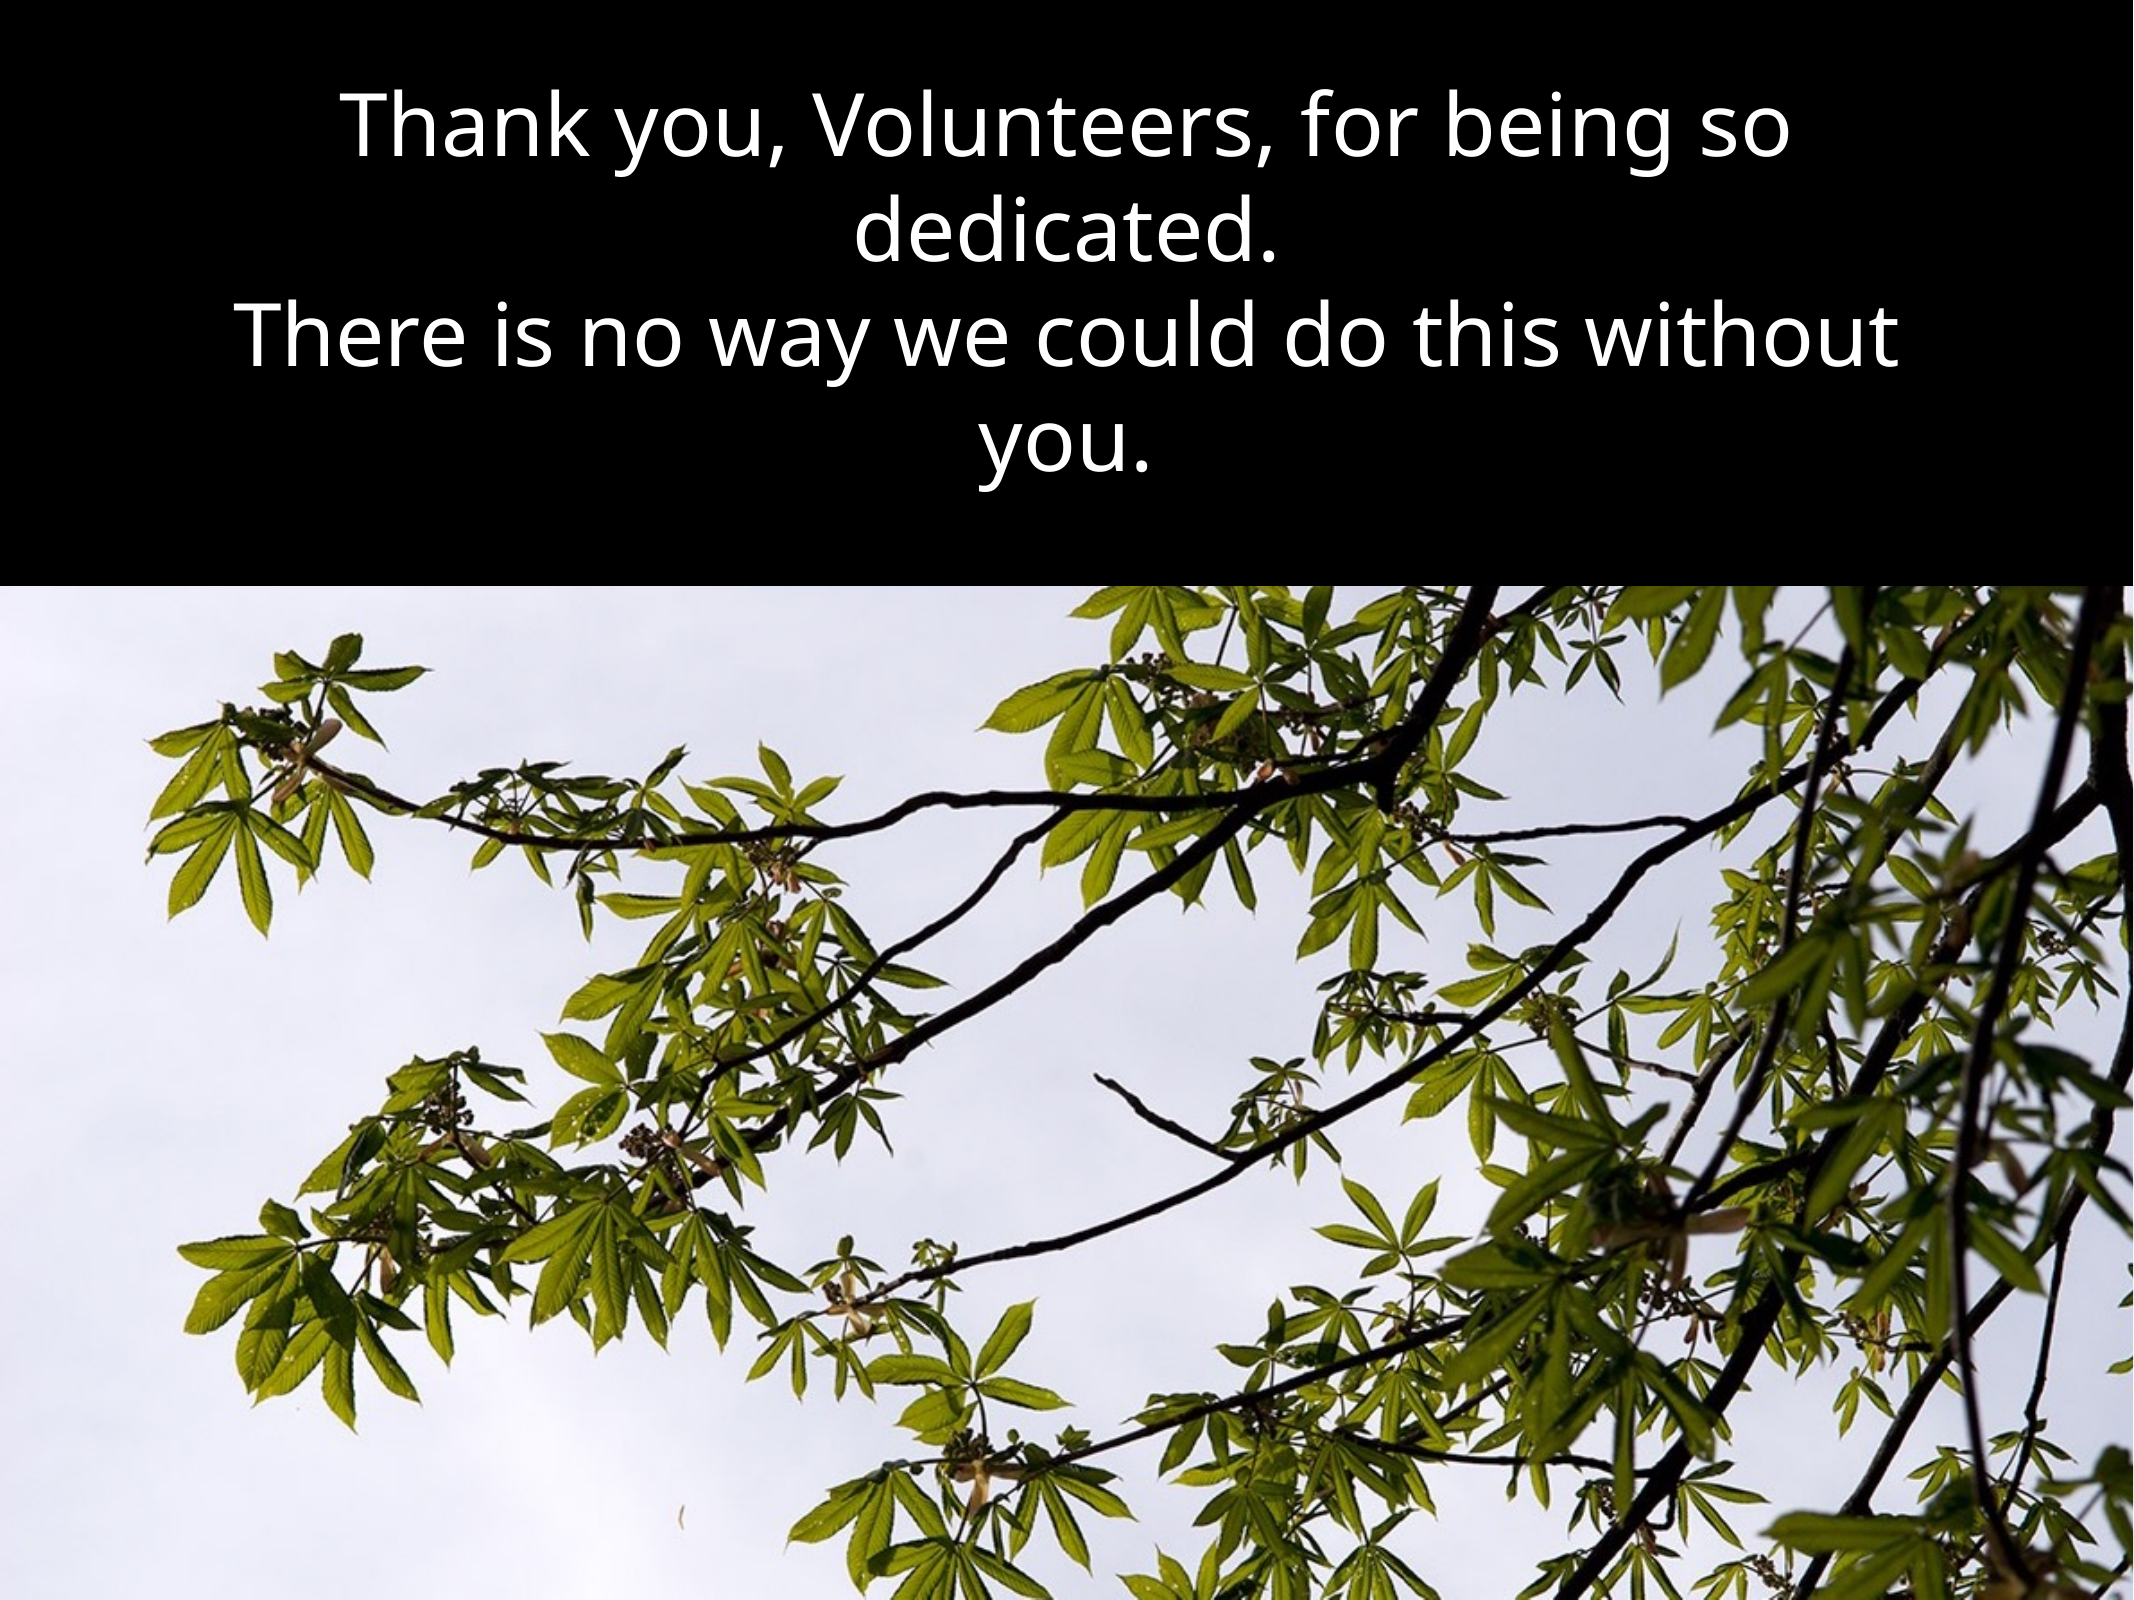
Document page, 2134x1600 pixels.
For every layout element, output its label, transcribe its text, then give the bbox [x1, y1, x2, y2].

list Thank you, Volunteers, for being so dedicated. There is no way we could do this without you. [147, 152, 1987, 407]
picture [0, 586, 2134, 1600]
